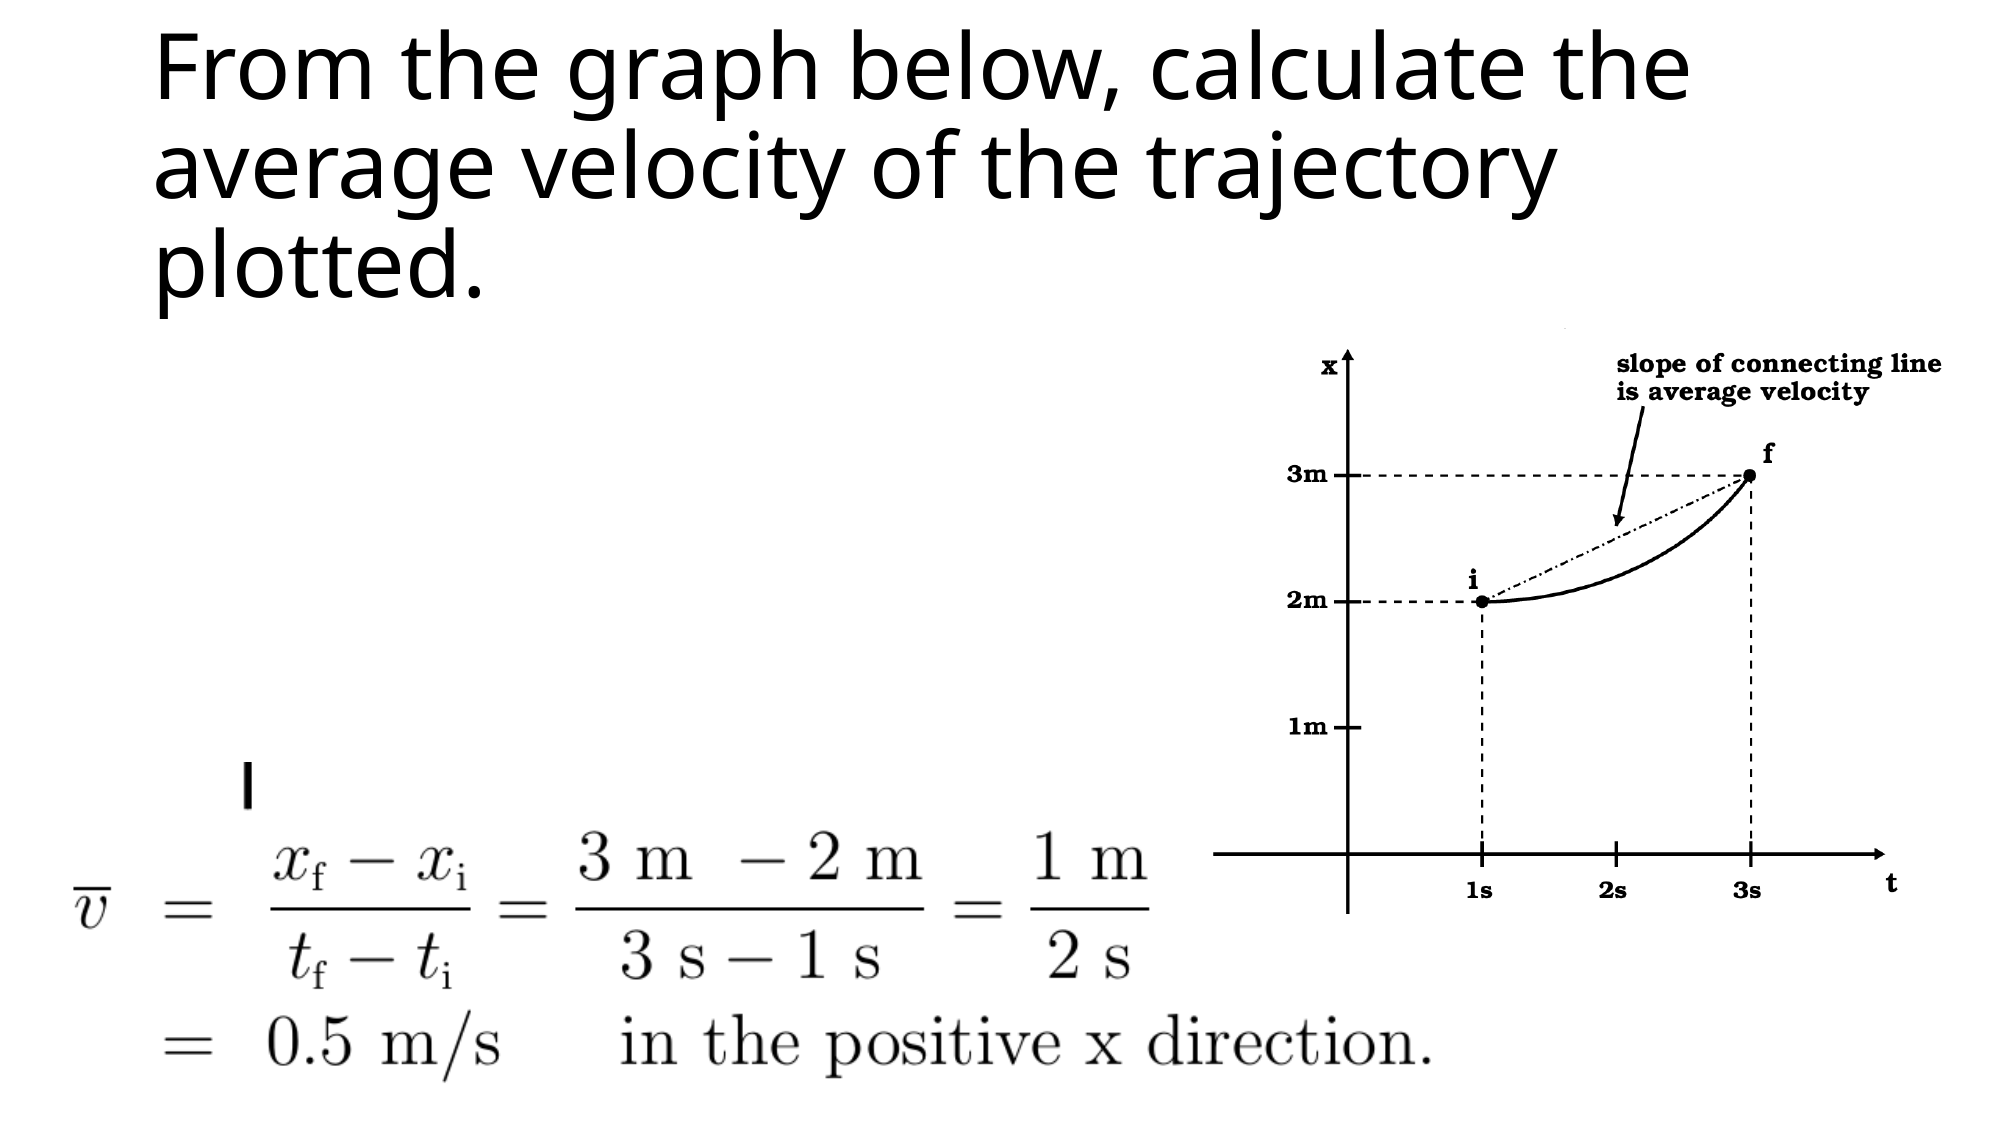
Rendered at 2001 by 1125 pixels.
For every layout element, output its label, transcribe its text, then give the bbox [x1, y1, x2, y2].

title From the graph below, calculate the average velocity of the trajectory plotted. [137, 59, 1863, 278]
picture [1203, 328, 1956, 914]
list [44, 762, 1470, 1105]
